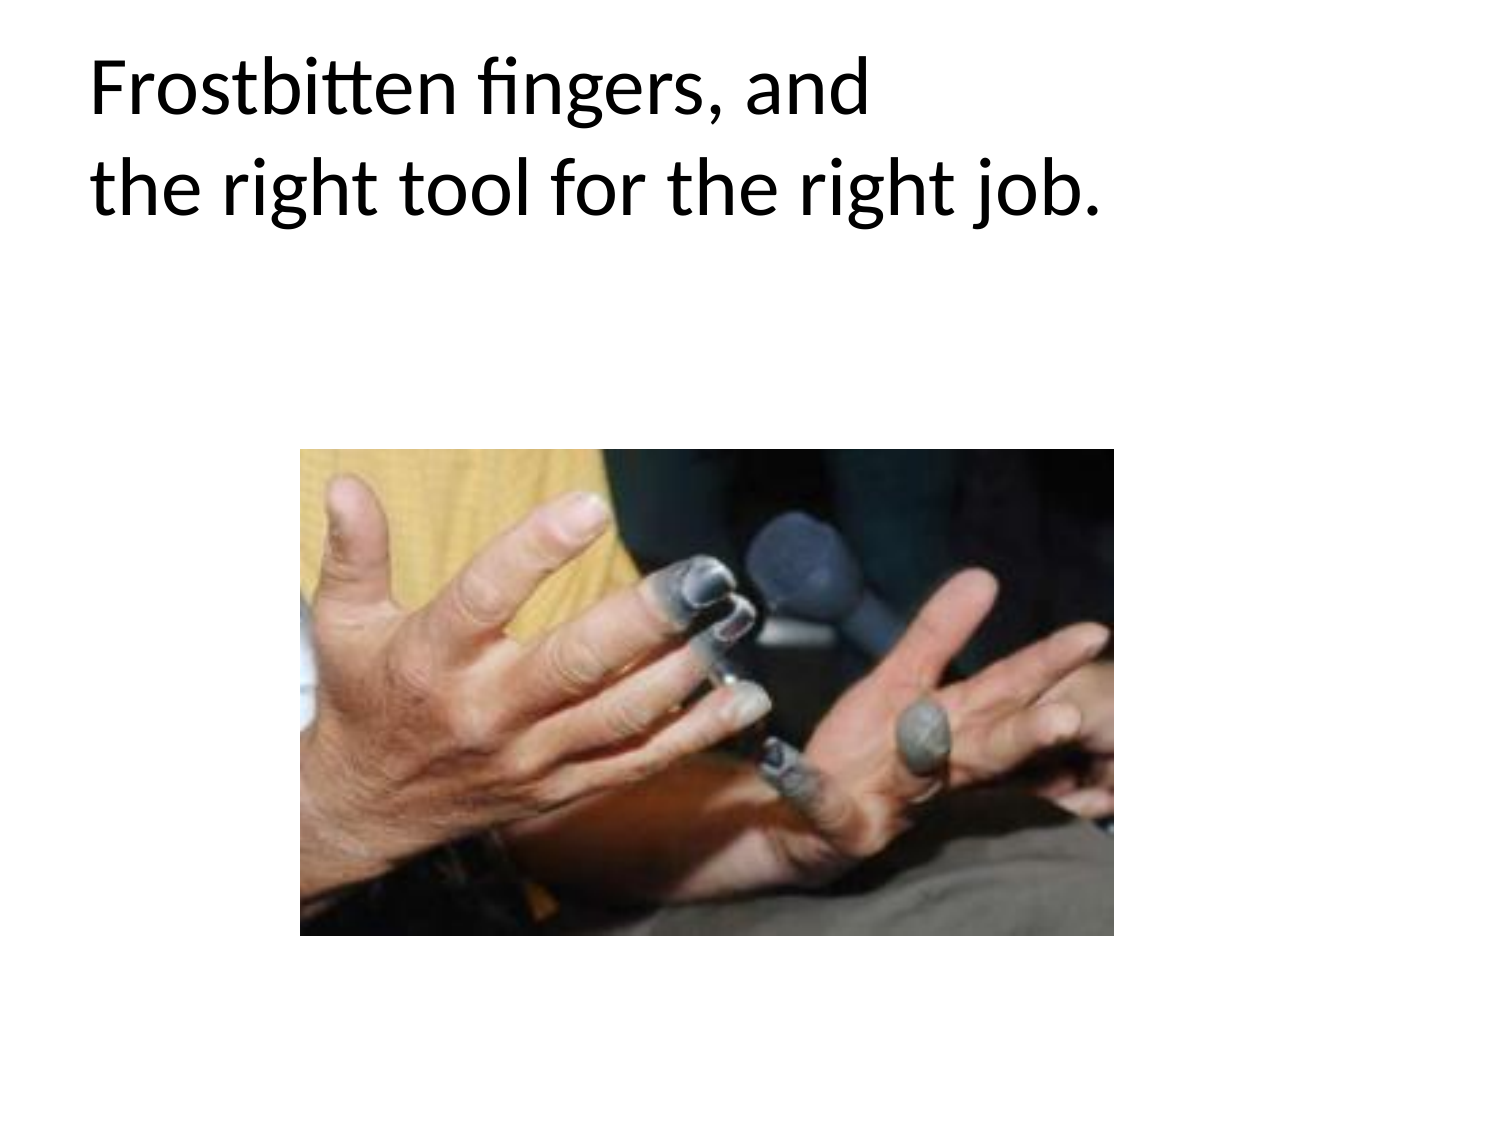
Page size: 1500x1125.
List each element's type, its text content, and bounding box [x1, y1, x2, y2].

text_box Frostbitten fingers, and the right tool for the right job. [75, 24, 1420, 239]
picture [299, 449, 1114, 936]
